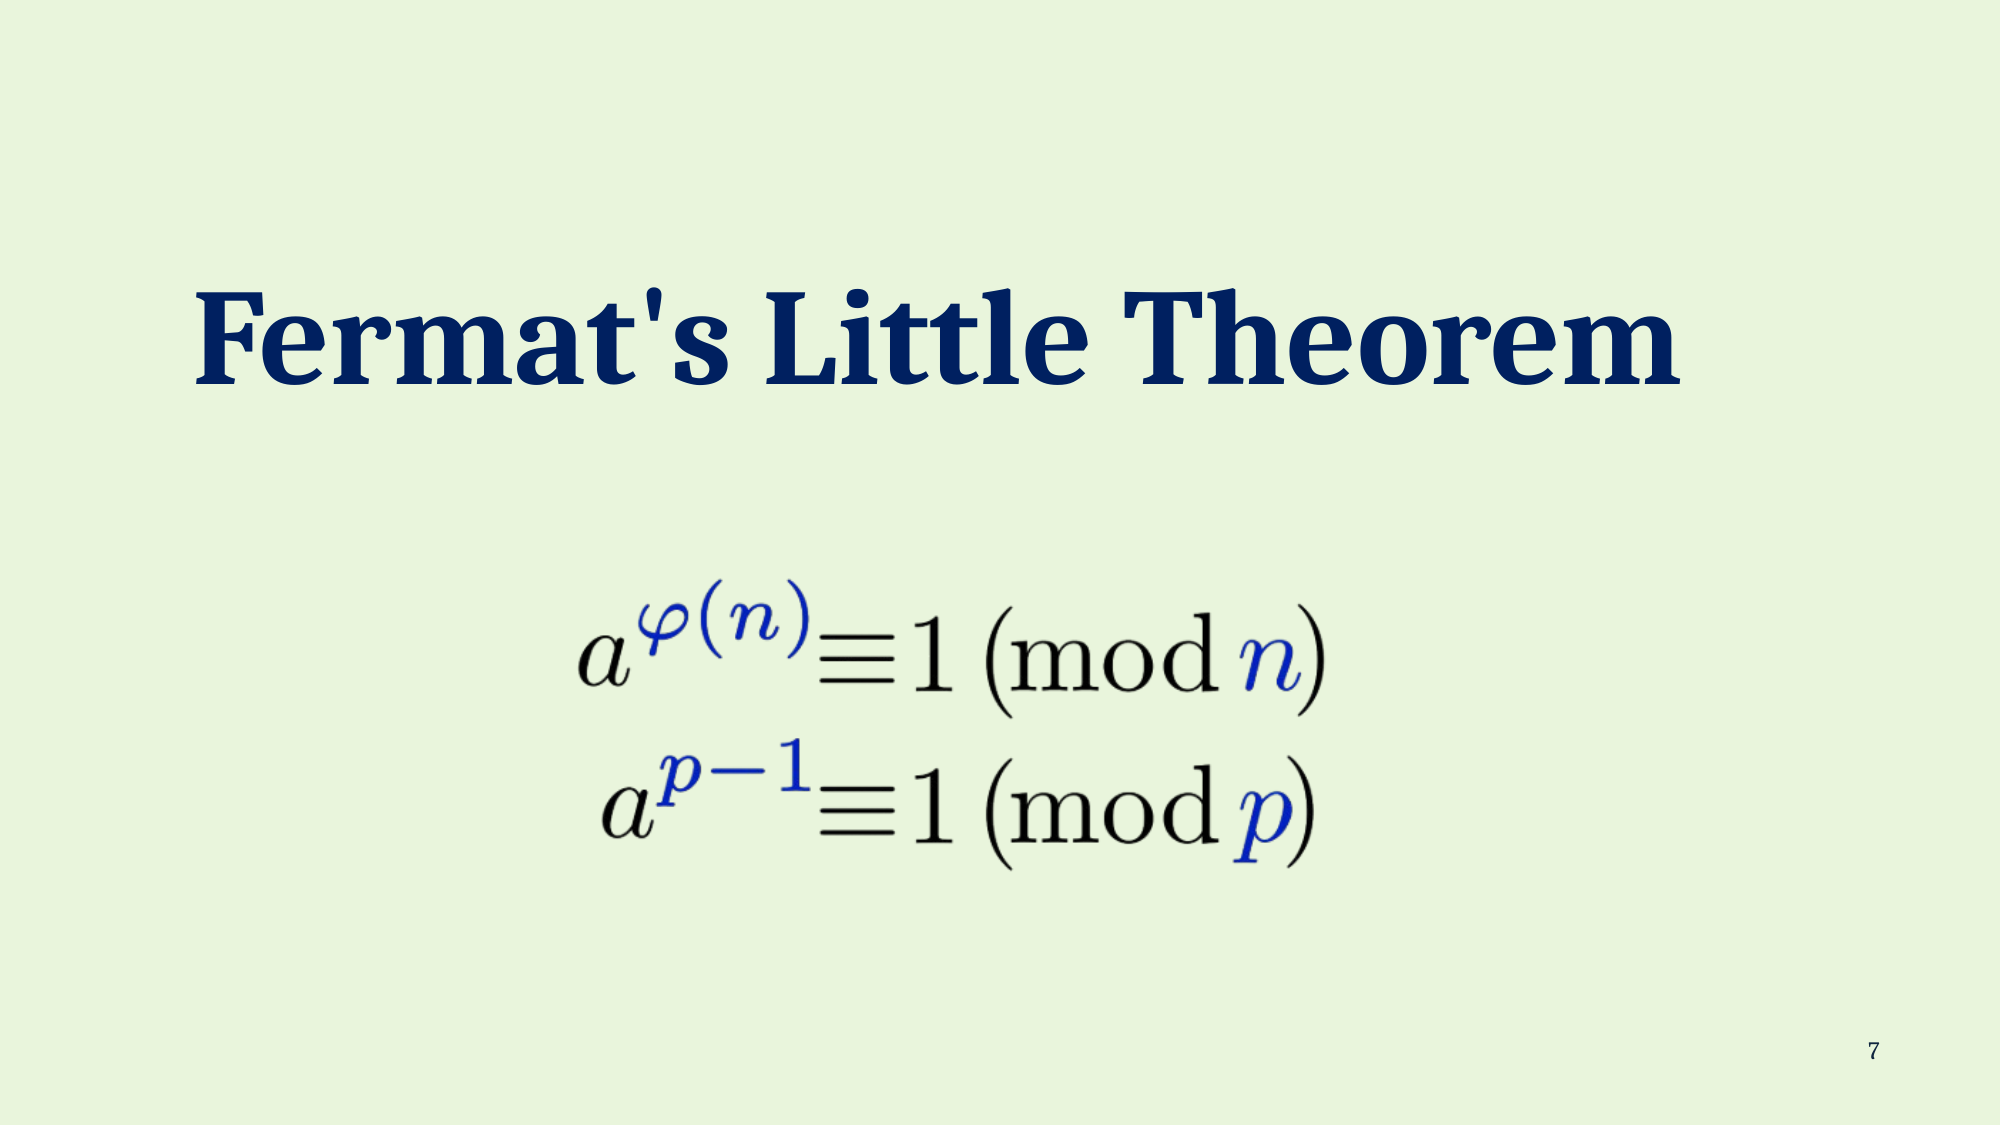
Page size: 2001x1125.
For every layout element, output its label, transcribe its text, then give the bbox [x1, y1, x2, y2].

slide_number 7 [1836, 1020, 1912, 1080]
title Fermat's Little Theorem [75, 248, 1801, 432]
picture [449, 560, 1428, 877]
